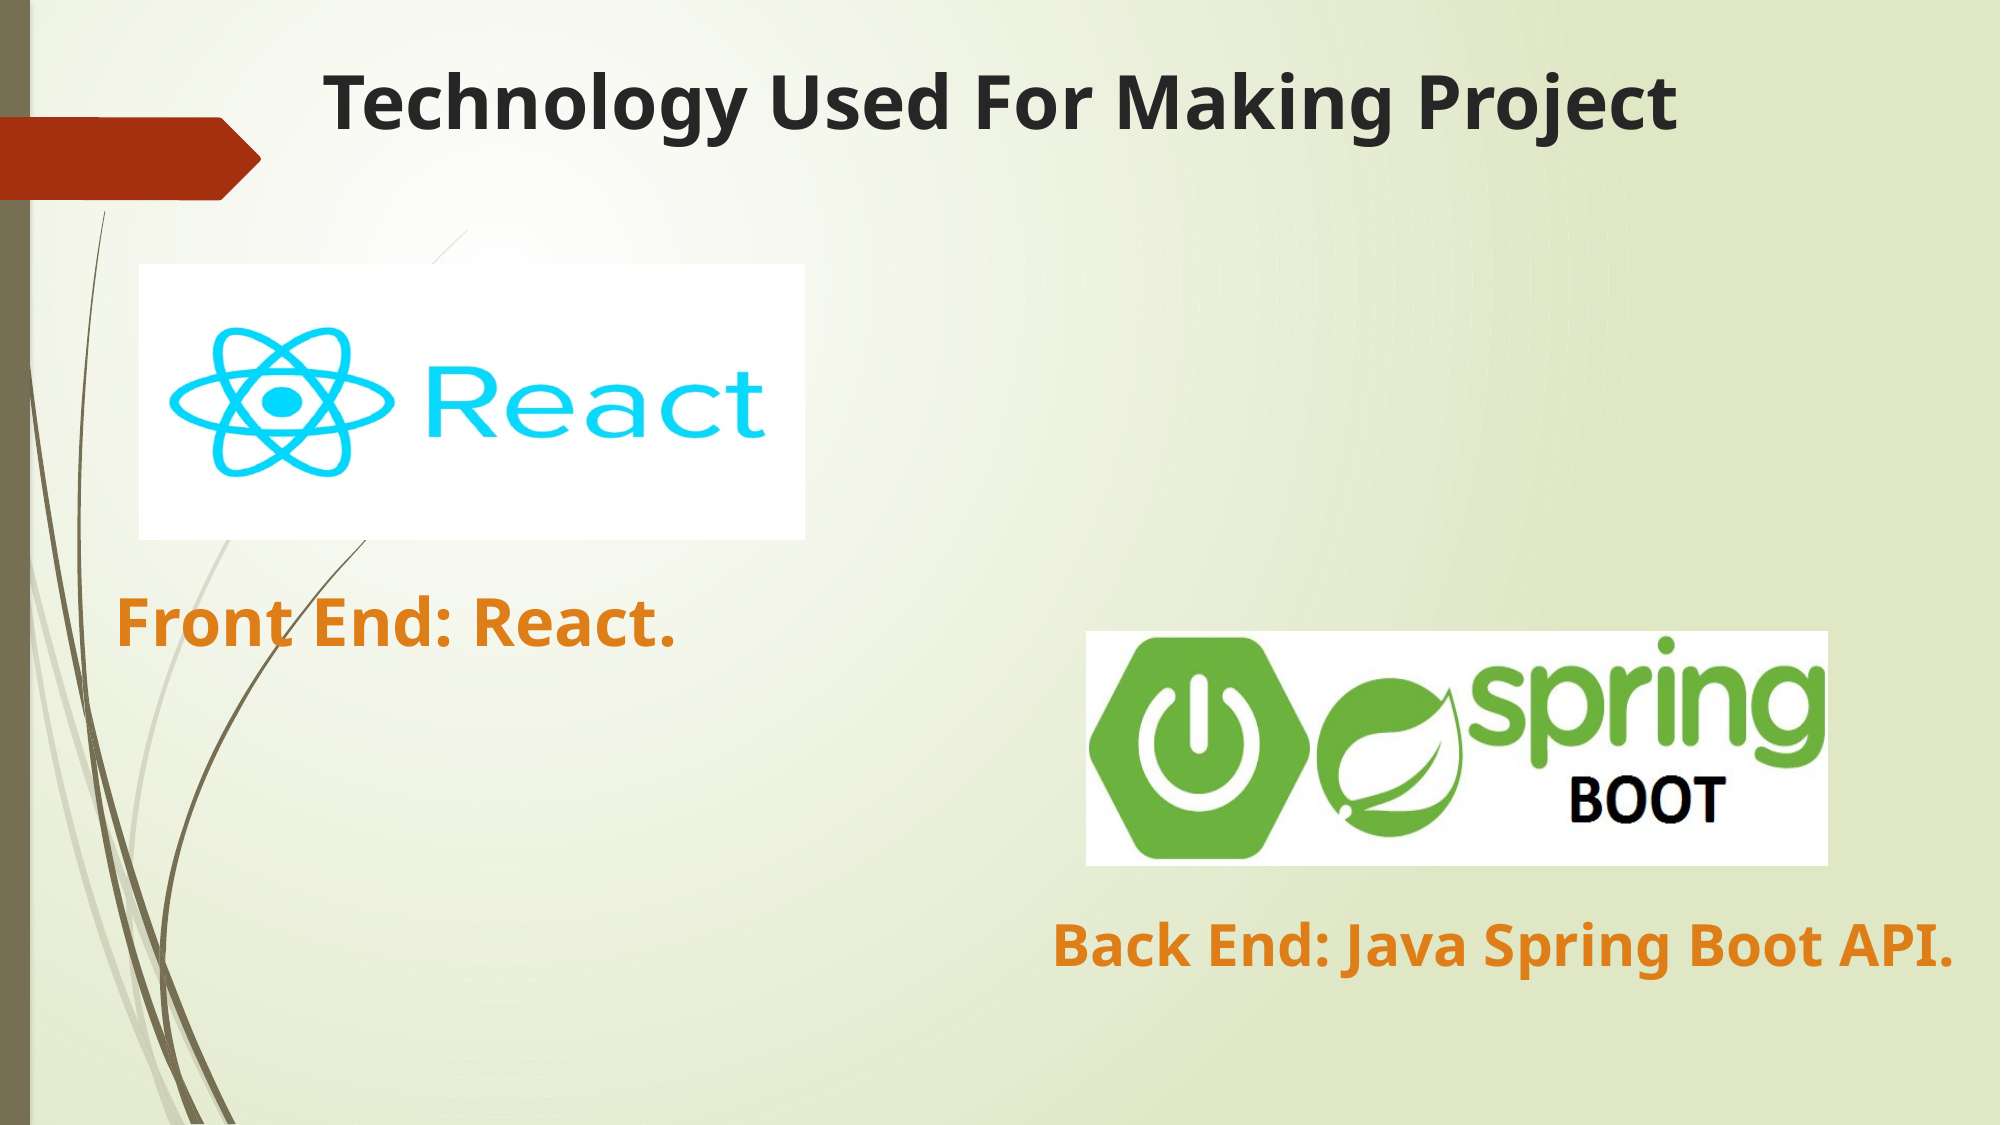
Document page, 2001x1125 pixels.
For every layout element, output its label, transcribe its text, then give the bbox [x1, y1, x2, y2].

text_box Front End: React. [100, 572, 1458, 748]
picture [138, 264, 805, 540]
text_box Back End: Java Spring Boot API. [1036, 900, 1979, 1030]
picture [1086, 631, 1829, 867]
title Technology Used For Making Project [139, 47, 1864, 265]
